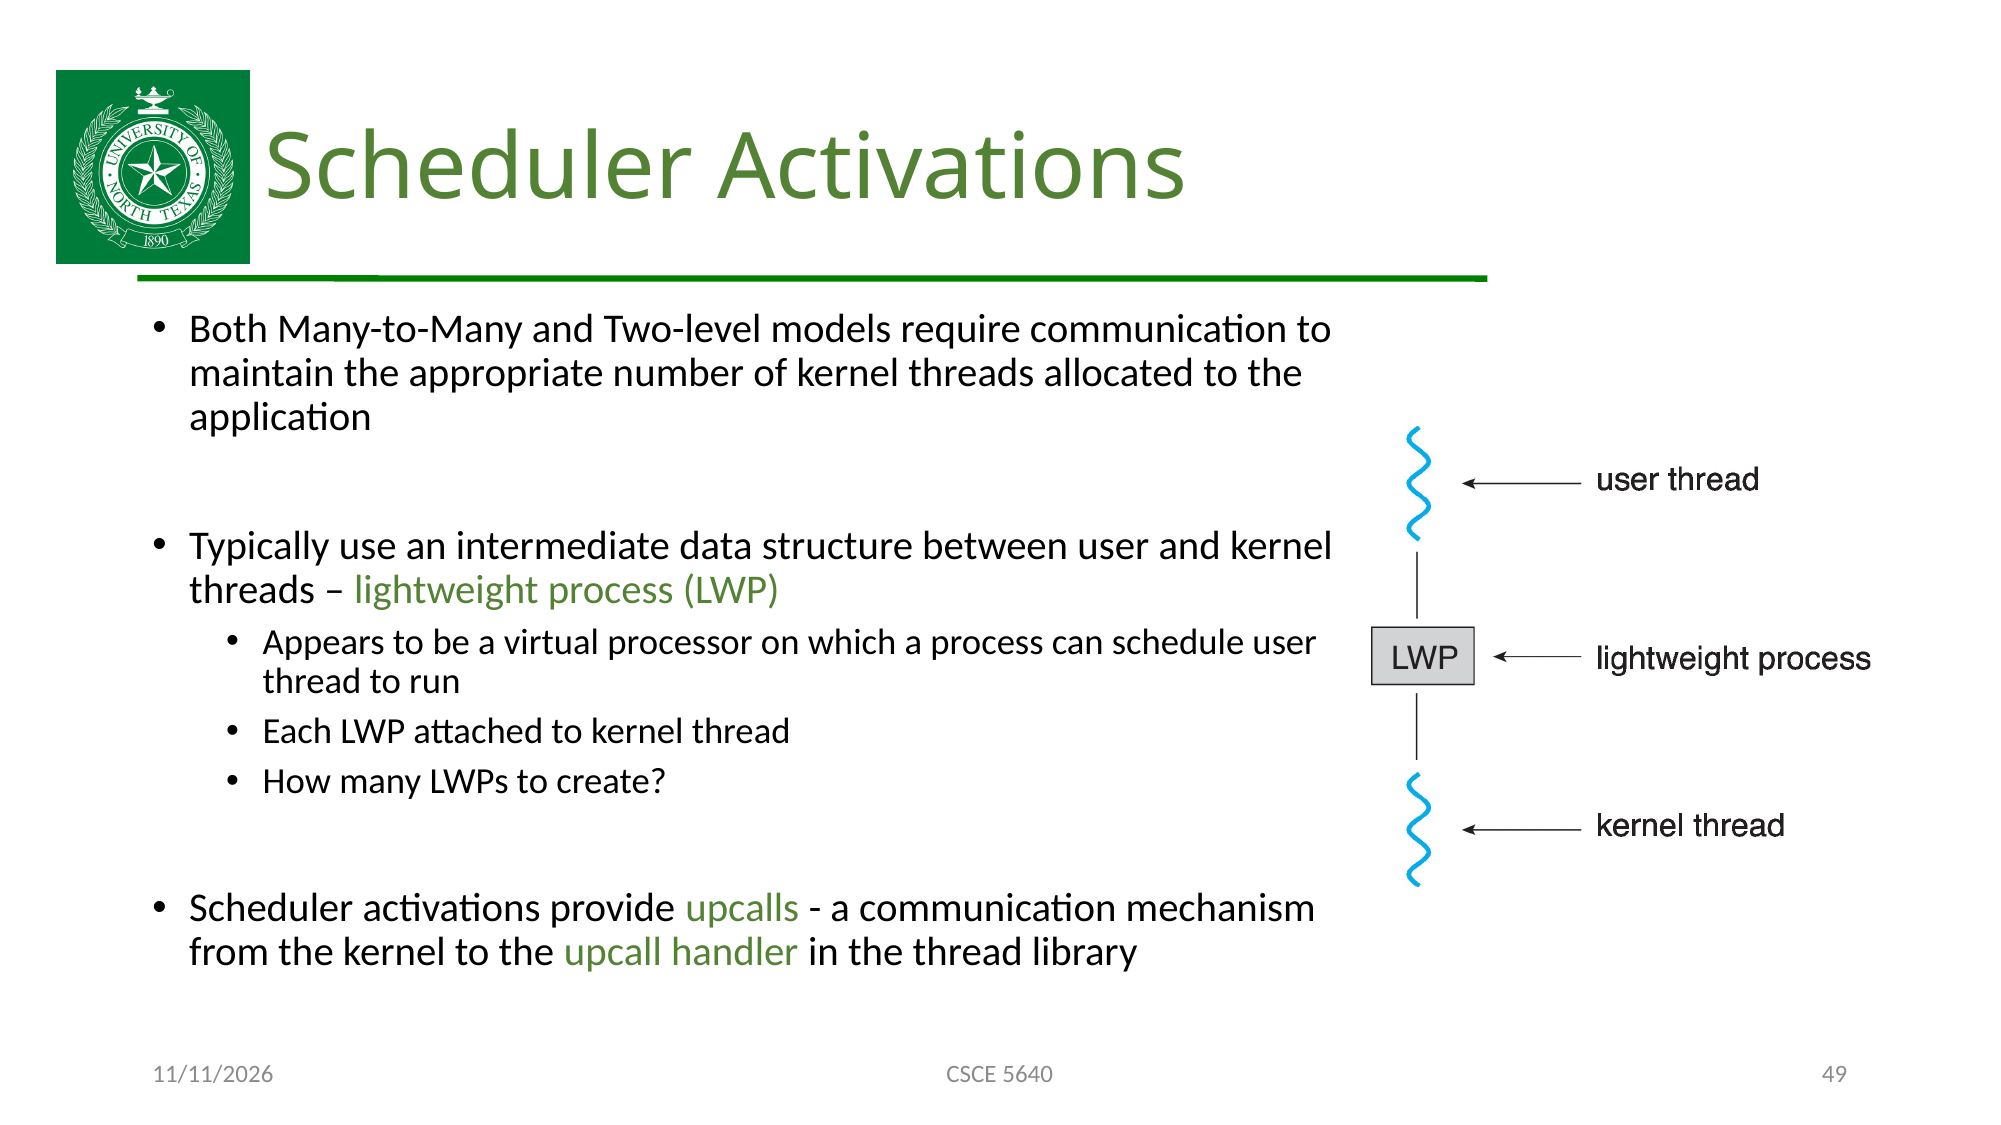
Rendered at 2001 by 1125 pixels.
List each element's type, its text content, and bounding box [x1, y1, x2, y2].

footer CSCE 5640 [662, 1042, 1338, 1103]
picture [1371, 426, 1871, 887]
picture [56, 70, 249, 264]
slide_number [137, 1042, 588, 1103]
list Both Many-to-Many and Two-level models require communication to maintain the appropriate number of kernel threads allocated to the application Typically use an intermediate data structure between user and kernel threads – lightweight process (LWP) Appears to be a virtual processor on which a process can schedule user thread to run Each LWP attached to kernel thread How many LWPs to create? Scheduler activations provide upcalls - a communication mechanism from the kernel to the upcall handler in the thread library [137, 299, 1355, 1014]
slide_number 49 [1412, 1042, 1863, 1103]
title Scheduler Activations [249, 59, 1863, 278]
